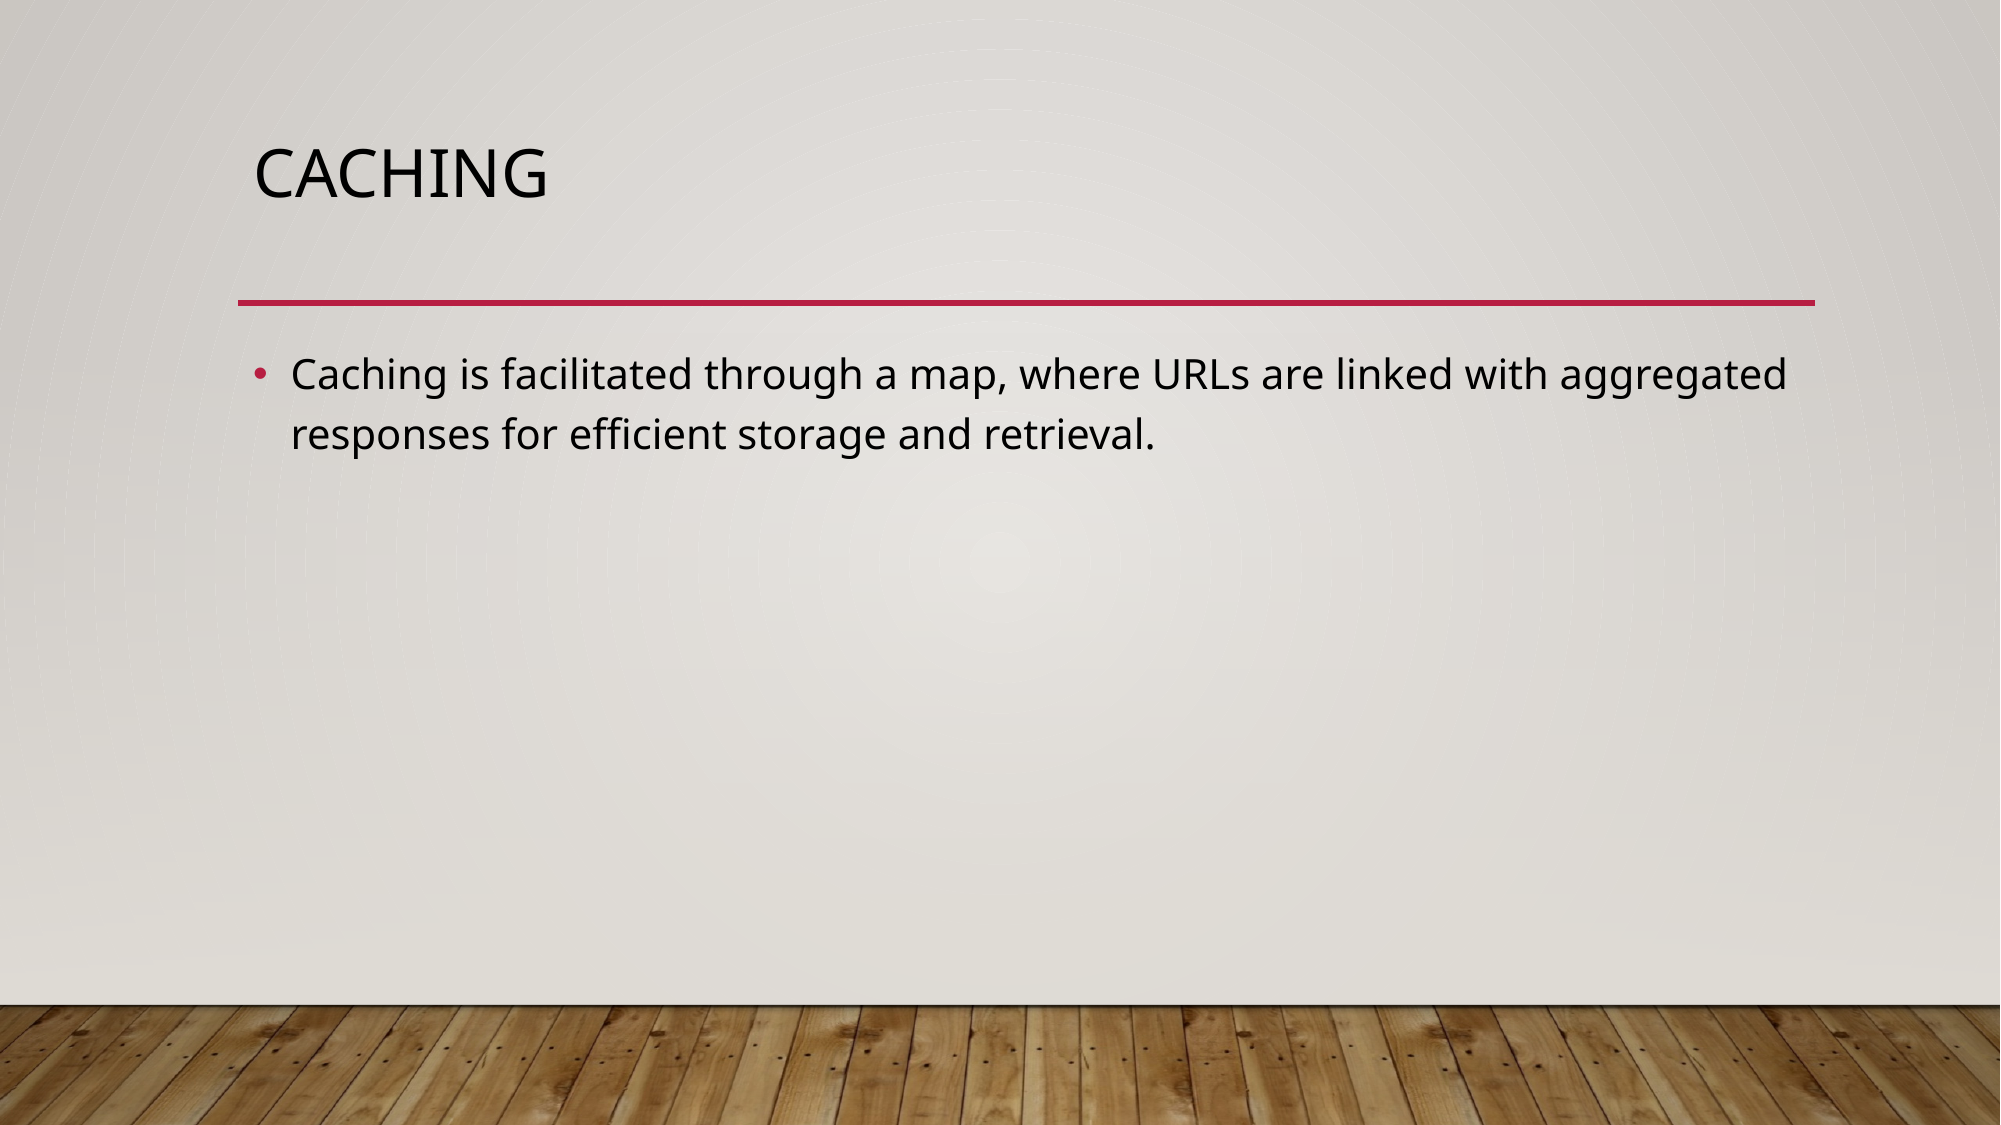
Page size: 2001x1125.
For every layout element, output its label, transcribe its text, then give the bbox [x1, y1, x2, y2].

list Caching is facilitated through a map, where URLs are linked with aggregated responses for efficient storage and retrieval. [238, 330, 1814, 897]
picture [0, 1005, 2000, 1125]
title caching [238, 131, 1814, 305]
